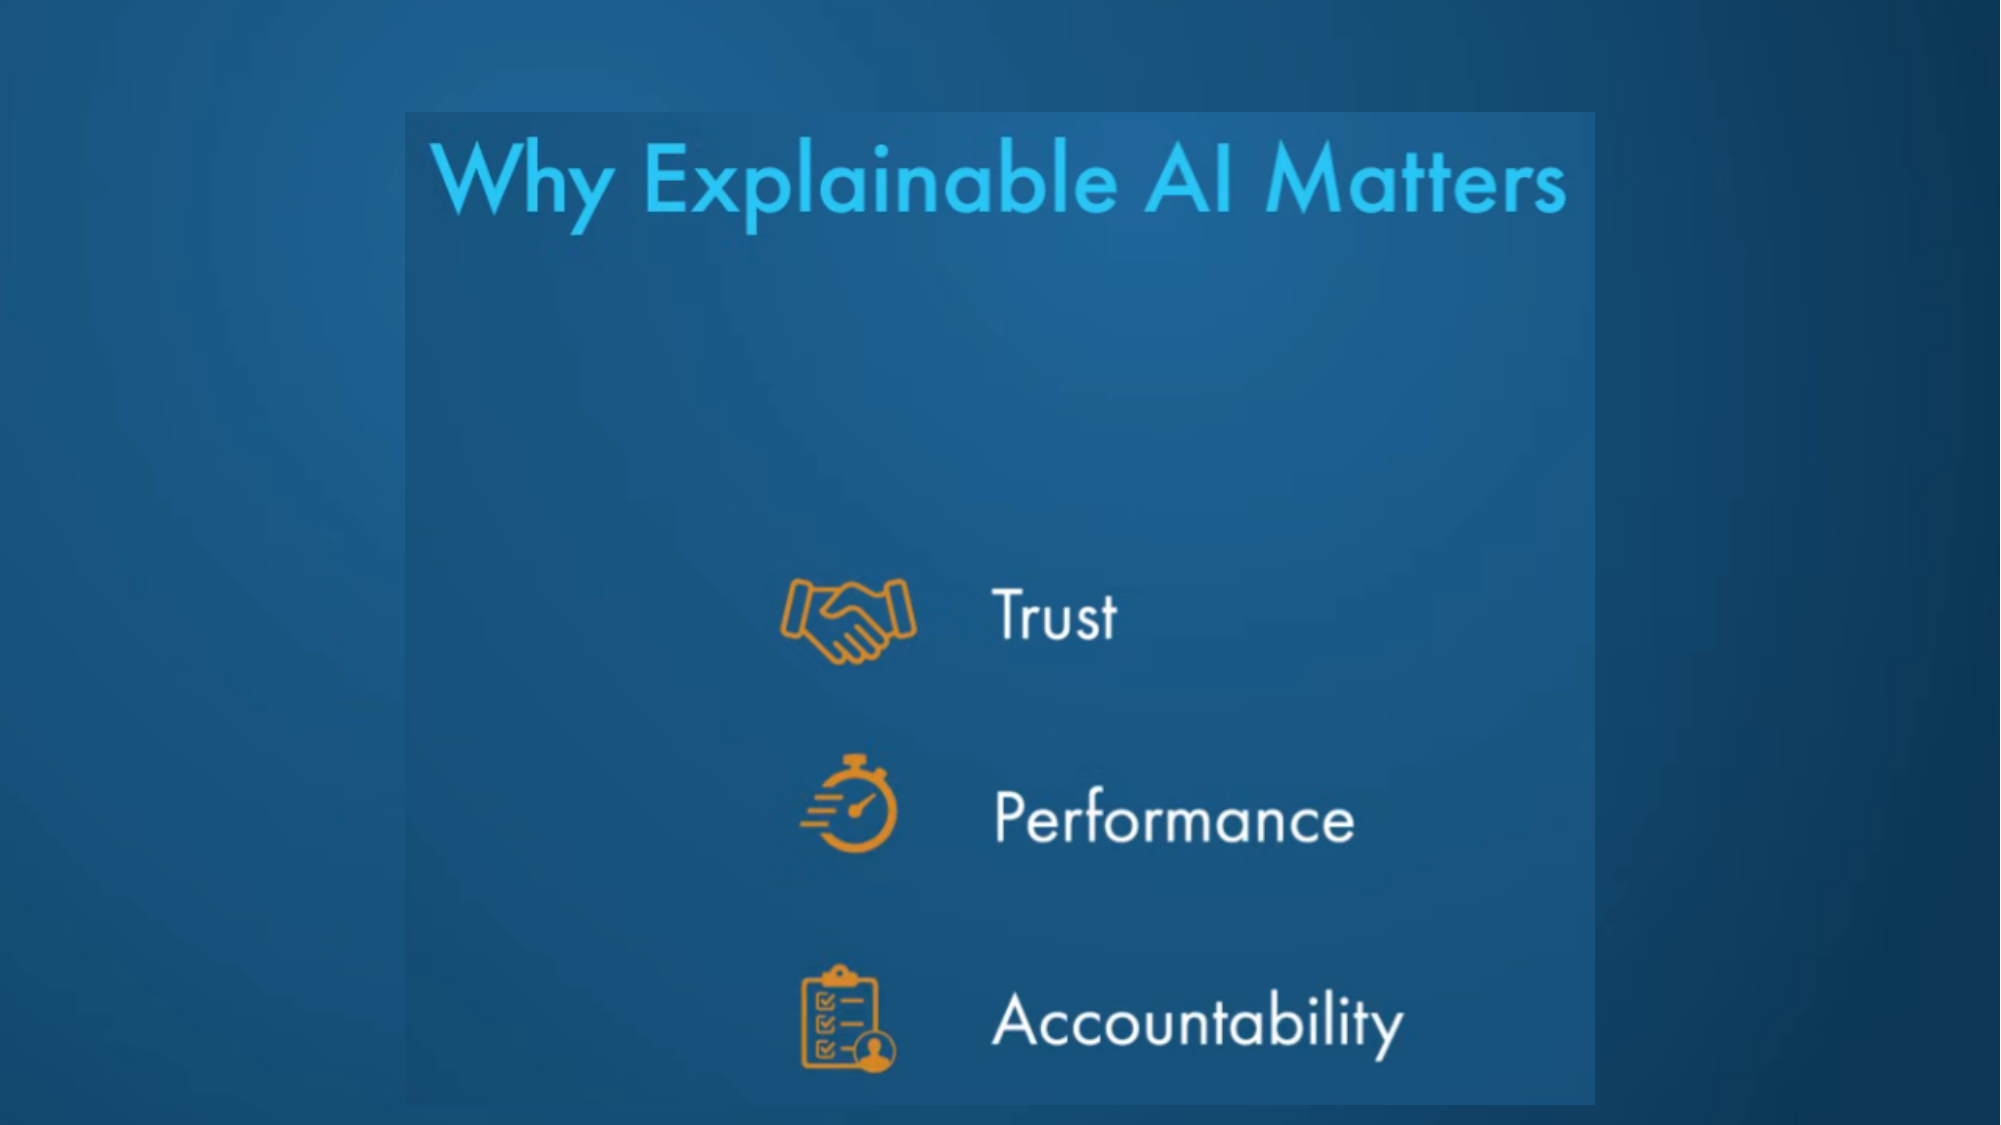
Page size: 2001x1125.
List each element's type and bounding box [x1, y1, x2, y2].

list [0, 0, 2000, 1125]
picture [404, 111, 1596, 1105]
